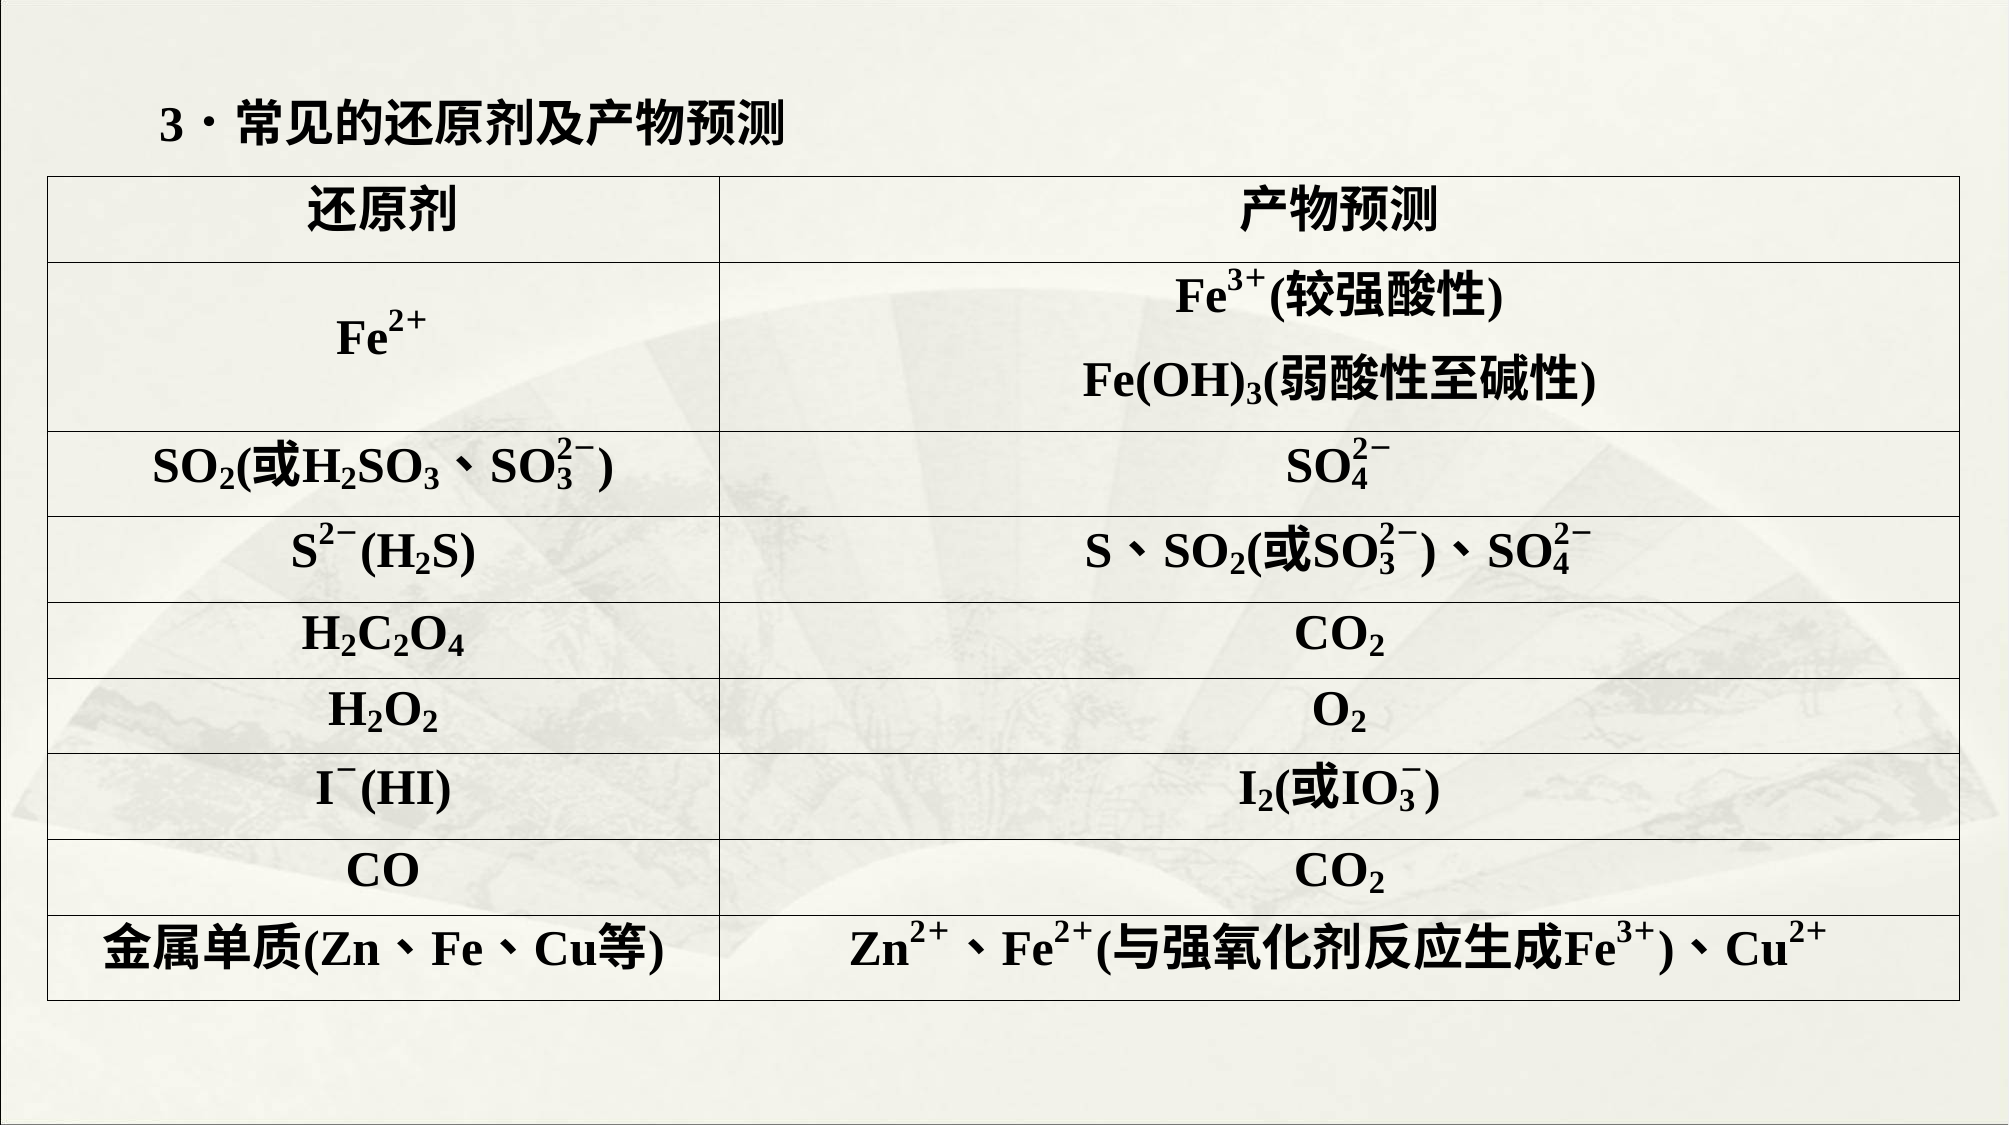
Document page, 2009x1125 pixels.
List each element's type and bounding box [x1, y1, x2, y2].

text_box [46, 91, 1961, 1034]
picture [0, 0, 2009, 1125]
